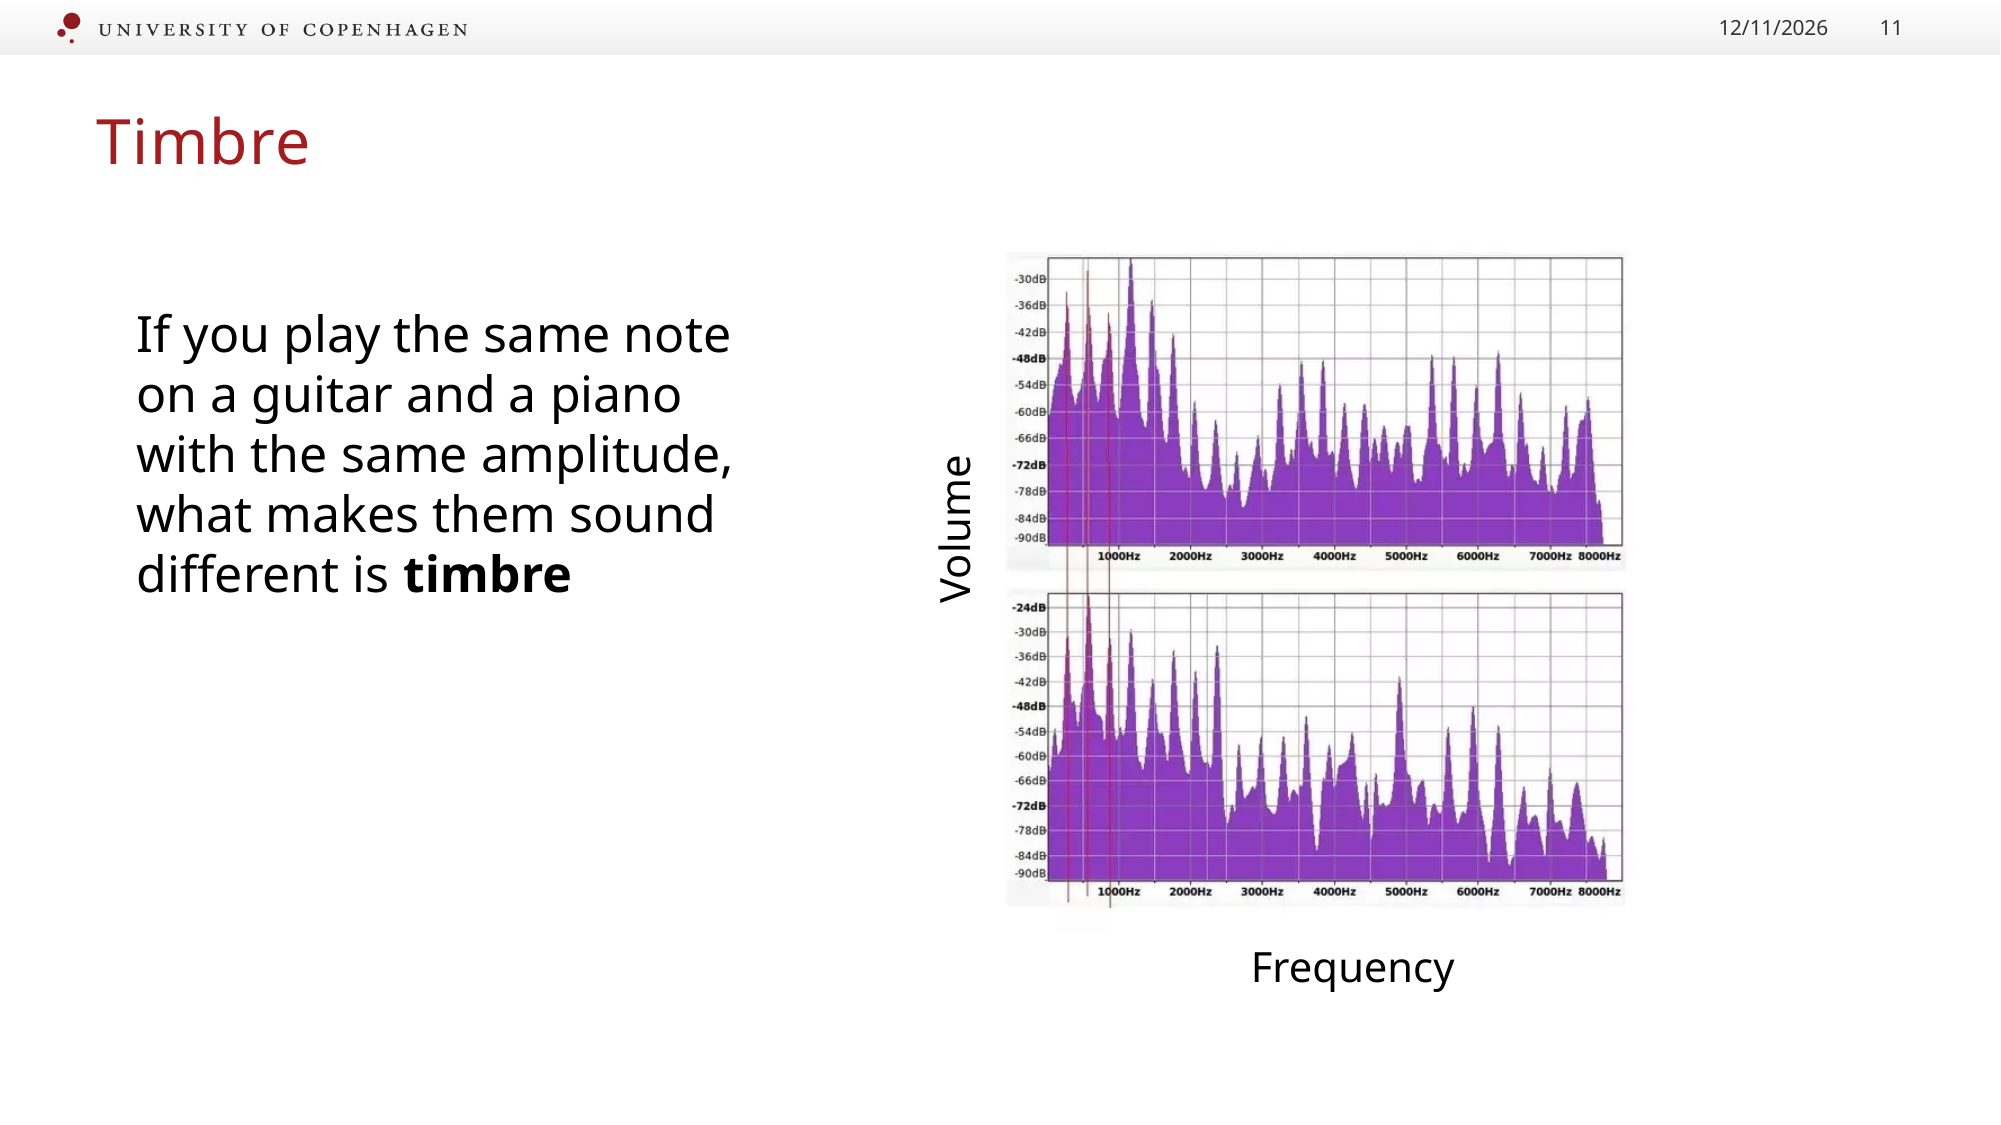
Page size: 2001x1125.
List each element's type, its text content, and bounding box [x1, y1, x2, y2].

text_box If you play the same note on a guitar and a piano with the same amplitude, what makes them sound different is timbre [121, 189, 768, 700]
title Timbre [96, 101, 1904, 244]
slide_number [1694, 14, 1829, 43]
text_box Frequency [1236, 933, 1678, 999]
slide_number 11 [1840, 14, 1904, 43]
picture [92, 15, 475, 42]
text_box Volume [921, 177, 986, 619]
picture [984, 228, 1662, 934]
